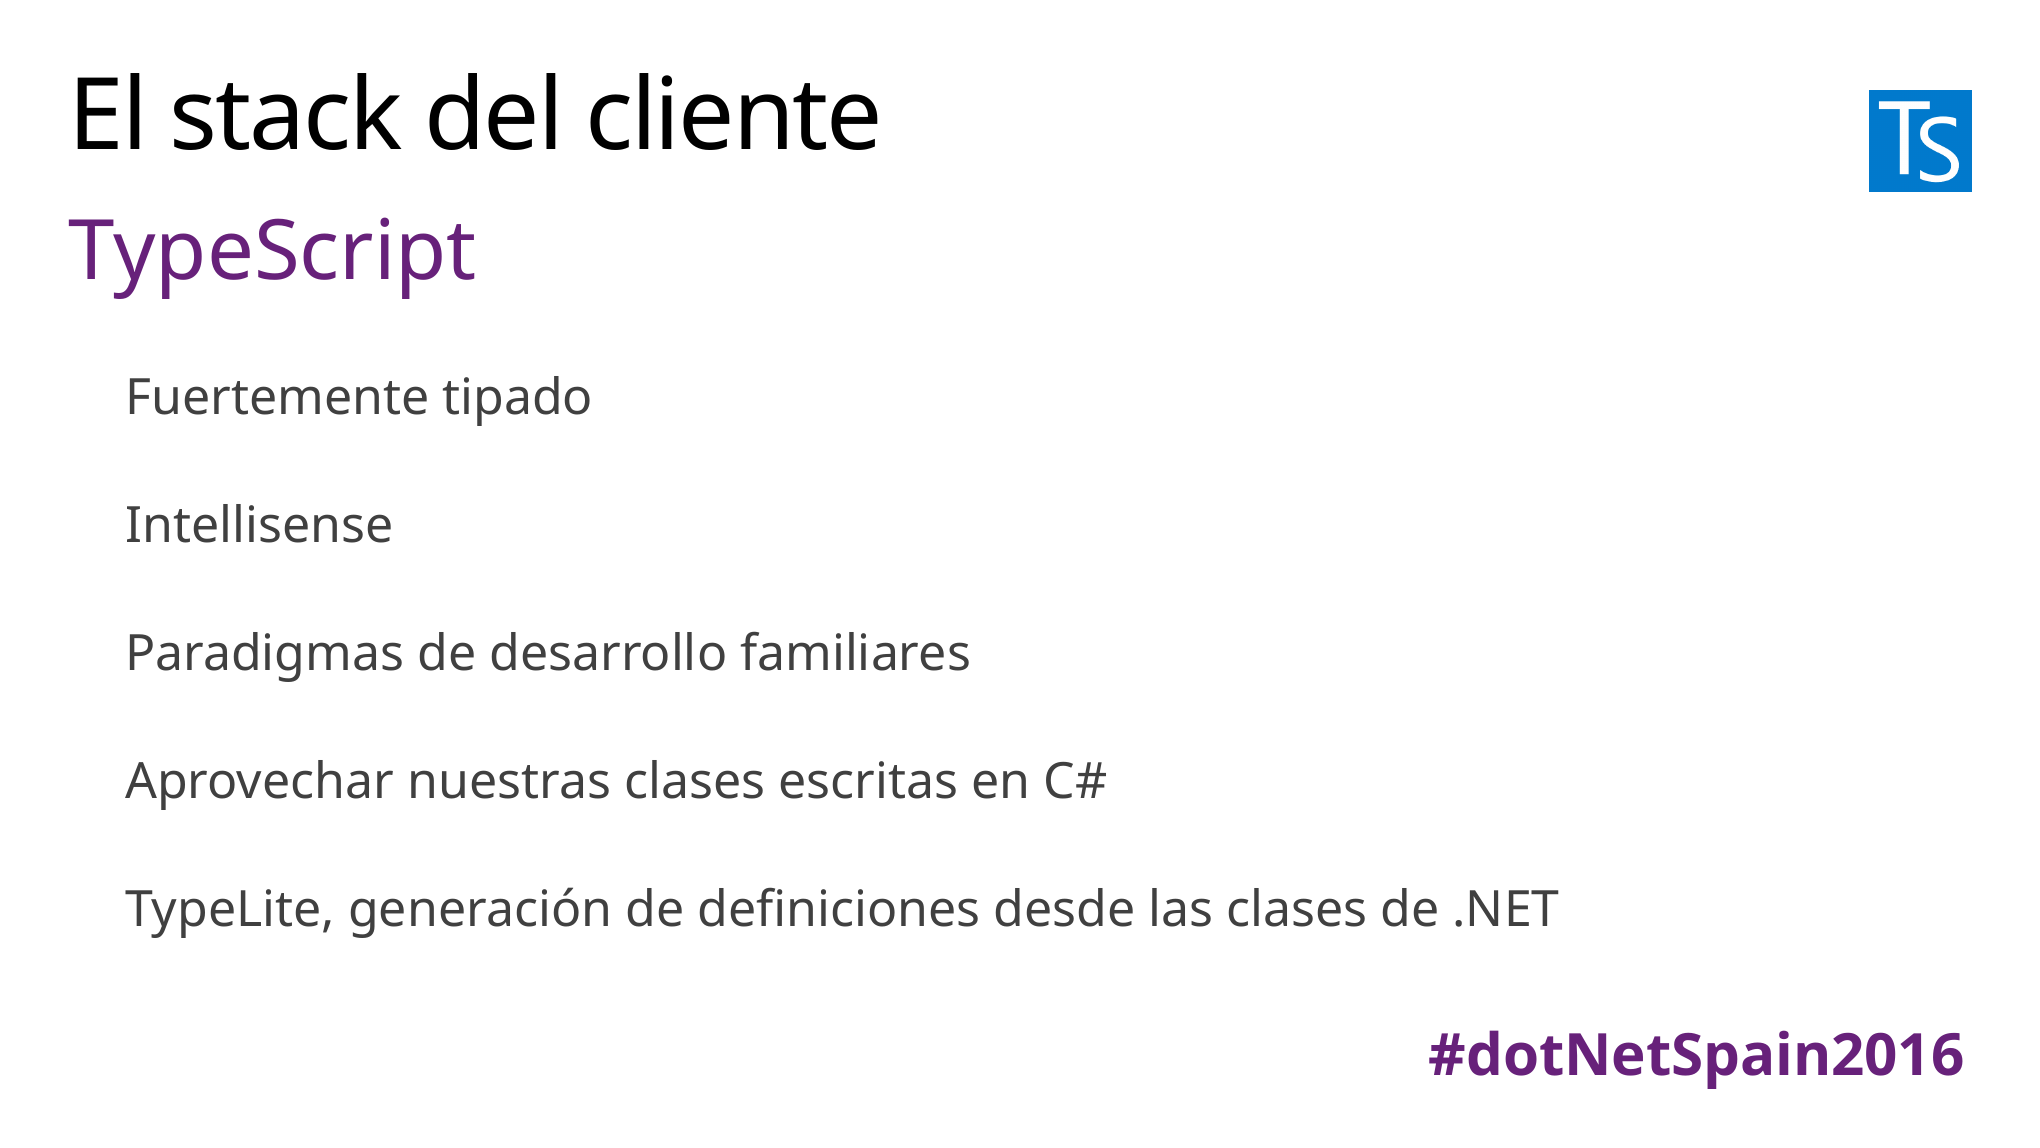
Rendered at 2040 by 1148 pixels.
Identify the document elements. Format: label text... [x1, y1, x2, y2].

title El stack del cliente [45, 48, 1996, 199]
picture [1869, 89, 1972, 192]
text_box TypeScript Fuertemente tipado Intellisense Paradigmas de desarrollo familiares Aprovechar nuestras clases escritas en C# TypeLite, generación de definiciones desde las clases de .NET [44, 192, 1958, 953]
